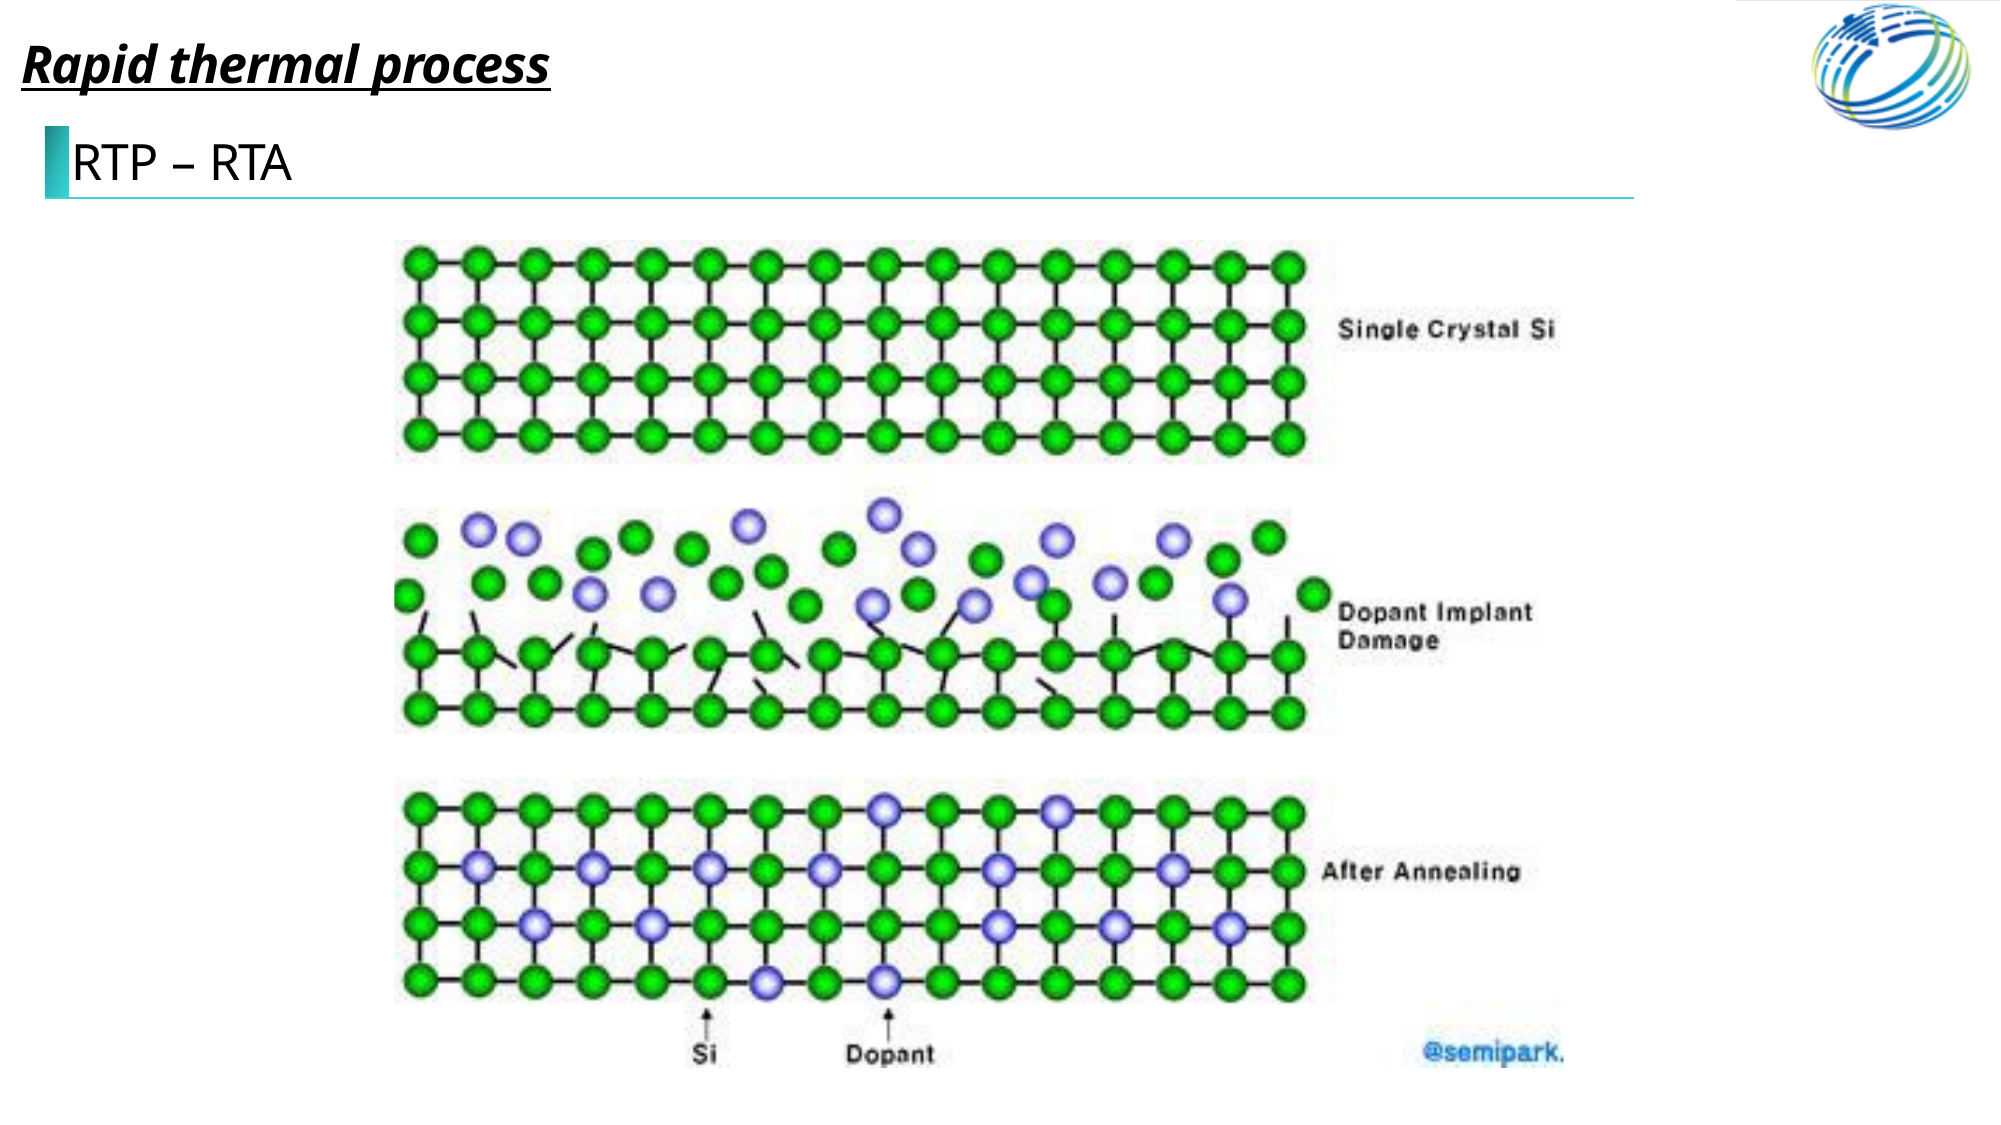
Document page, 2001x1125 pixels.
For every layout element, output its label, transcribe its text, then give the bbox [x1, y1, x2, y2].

text_box [394, 240, 1564, 1068]
picture [1737, 0, 2000, 151]
text_box Rapid thermal process [19, 28, 575, 95]
text_box RTP – RTA [70, 128, 303, 191]
text_box [44, 126, 70, 198]
